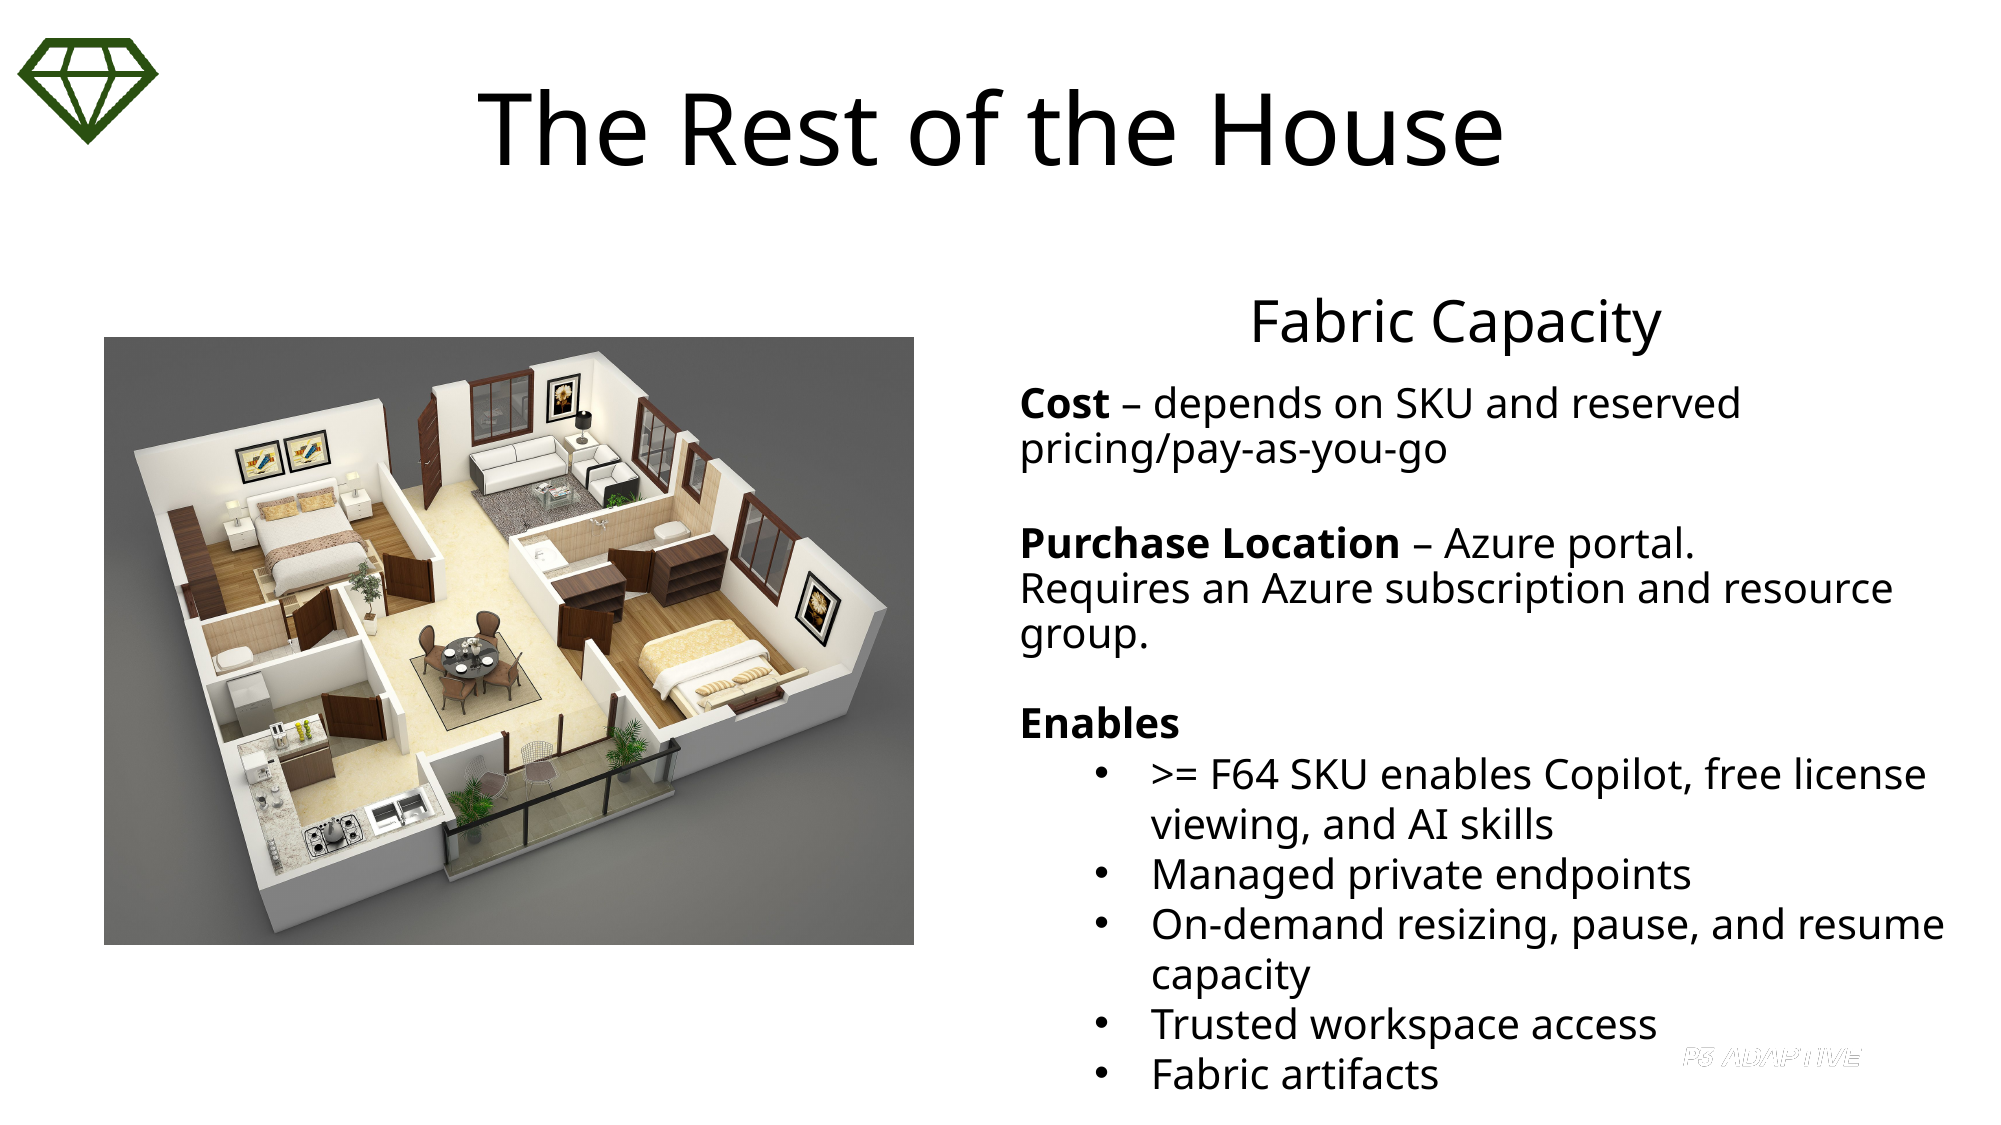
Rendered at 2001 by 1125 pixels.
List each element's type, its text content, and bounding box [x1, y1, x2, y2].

picture [12, 14, 163, 165]
text_box Fabric Capacity [992, 284, 1934, 375]
text_box Cost – depends on SKU and reserved pricing/pay-as-you-go Purchase Location – Azure portal. Requires an Azure subscription and resource group. Enables >= F64 SKU enables Copilot, free license viewing, and AI skills Managed private endpoints On-demand resizing, pause, and resume capacity Trusted workspace access Fabric artifacts [1019, 374, 1985, 1076]
picture [104, 337, 914, 945]
title The Rest of the House [378, 60, 1622, 195]
